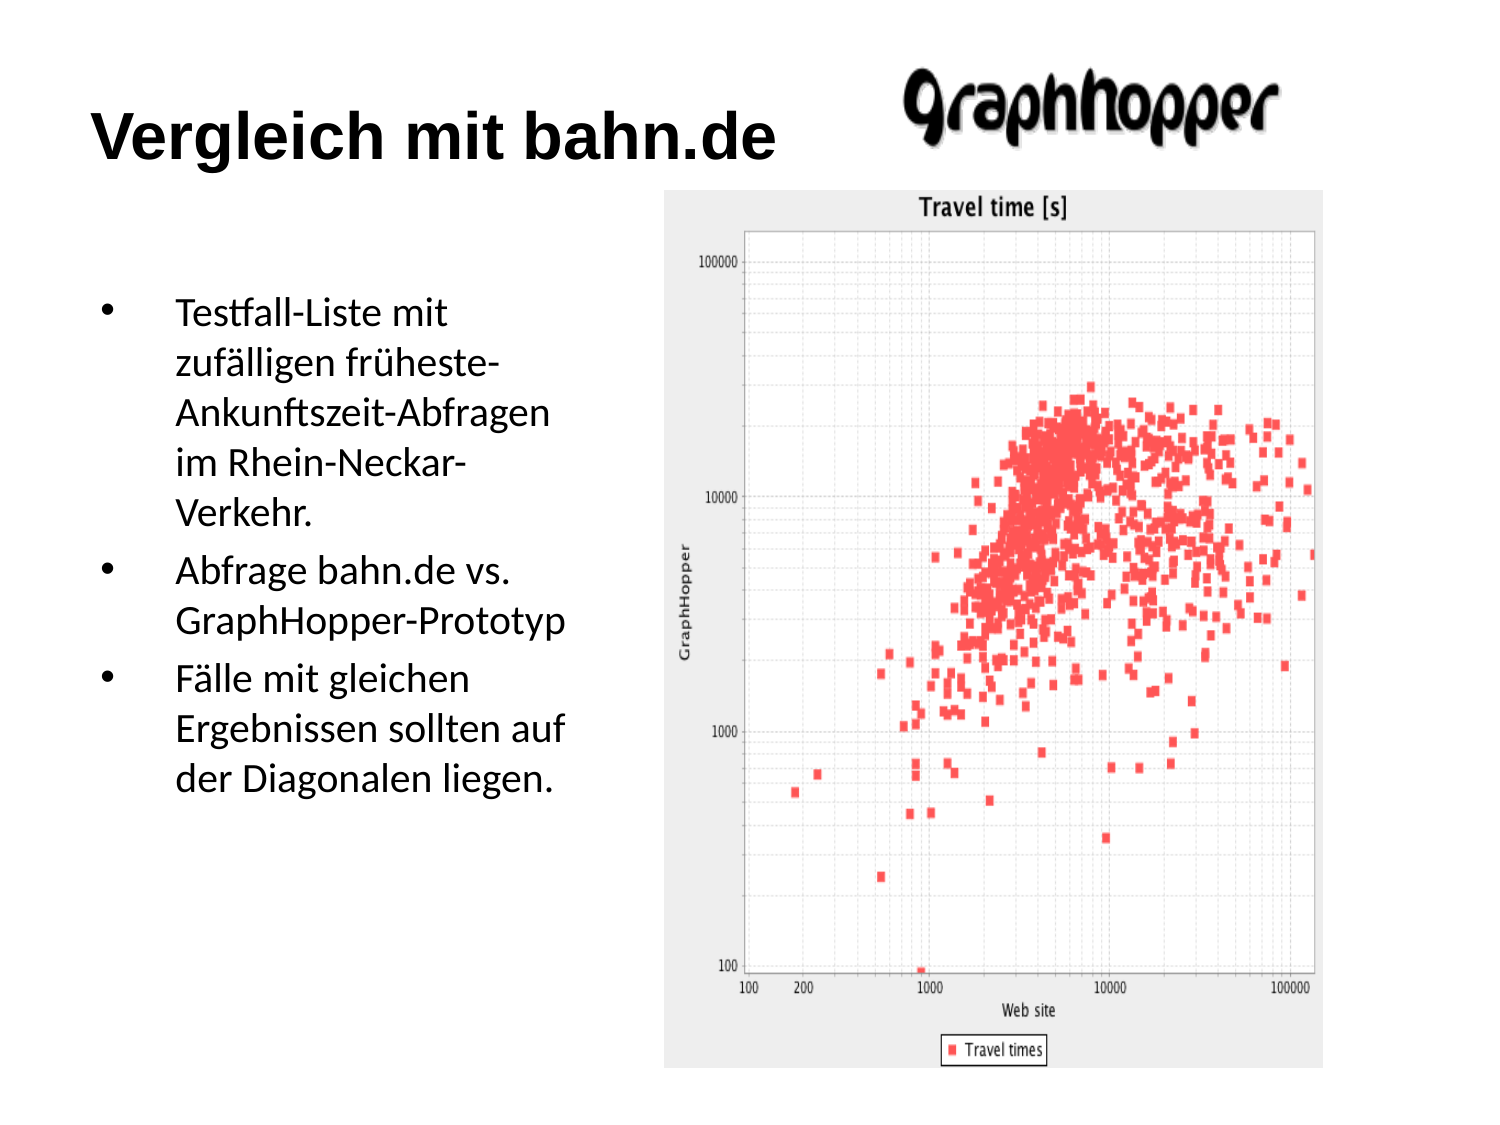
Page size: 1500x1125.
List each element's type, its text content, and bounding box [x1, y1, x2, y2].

title Vergleich mit bahn.de [75, 45, 1425, 233]
picture [894, 55, 1289, 157]
picture [663, 190, 1323, 1069]
list Testfall-Liste mit zufälligen früheste-Ankunftszeit-Abfragen im Rhein-Neckar-Verkehr. Abfrage bahn.de vs. GraphHopper-Prototyp Fälle mit gleichen Ergebnissen sollten auf der Diagonalen liegen. [85, 276, 589, 1034]
